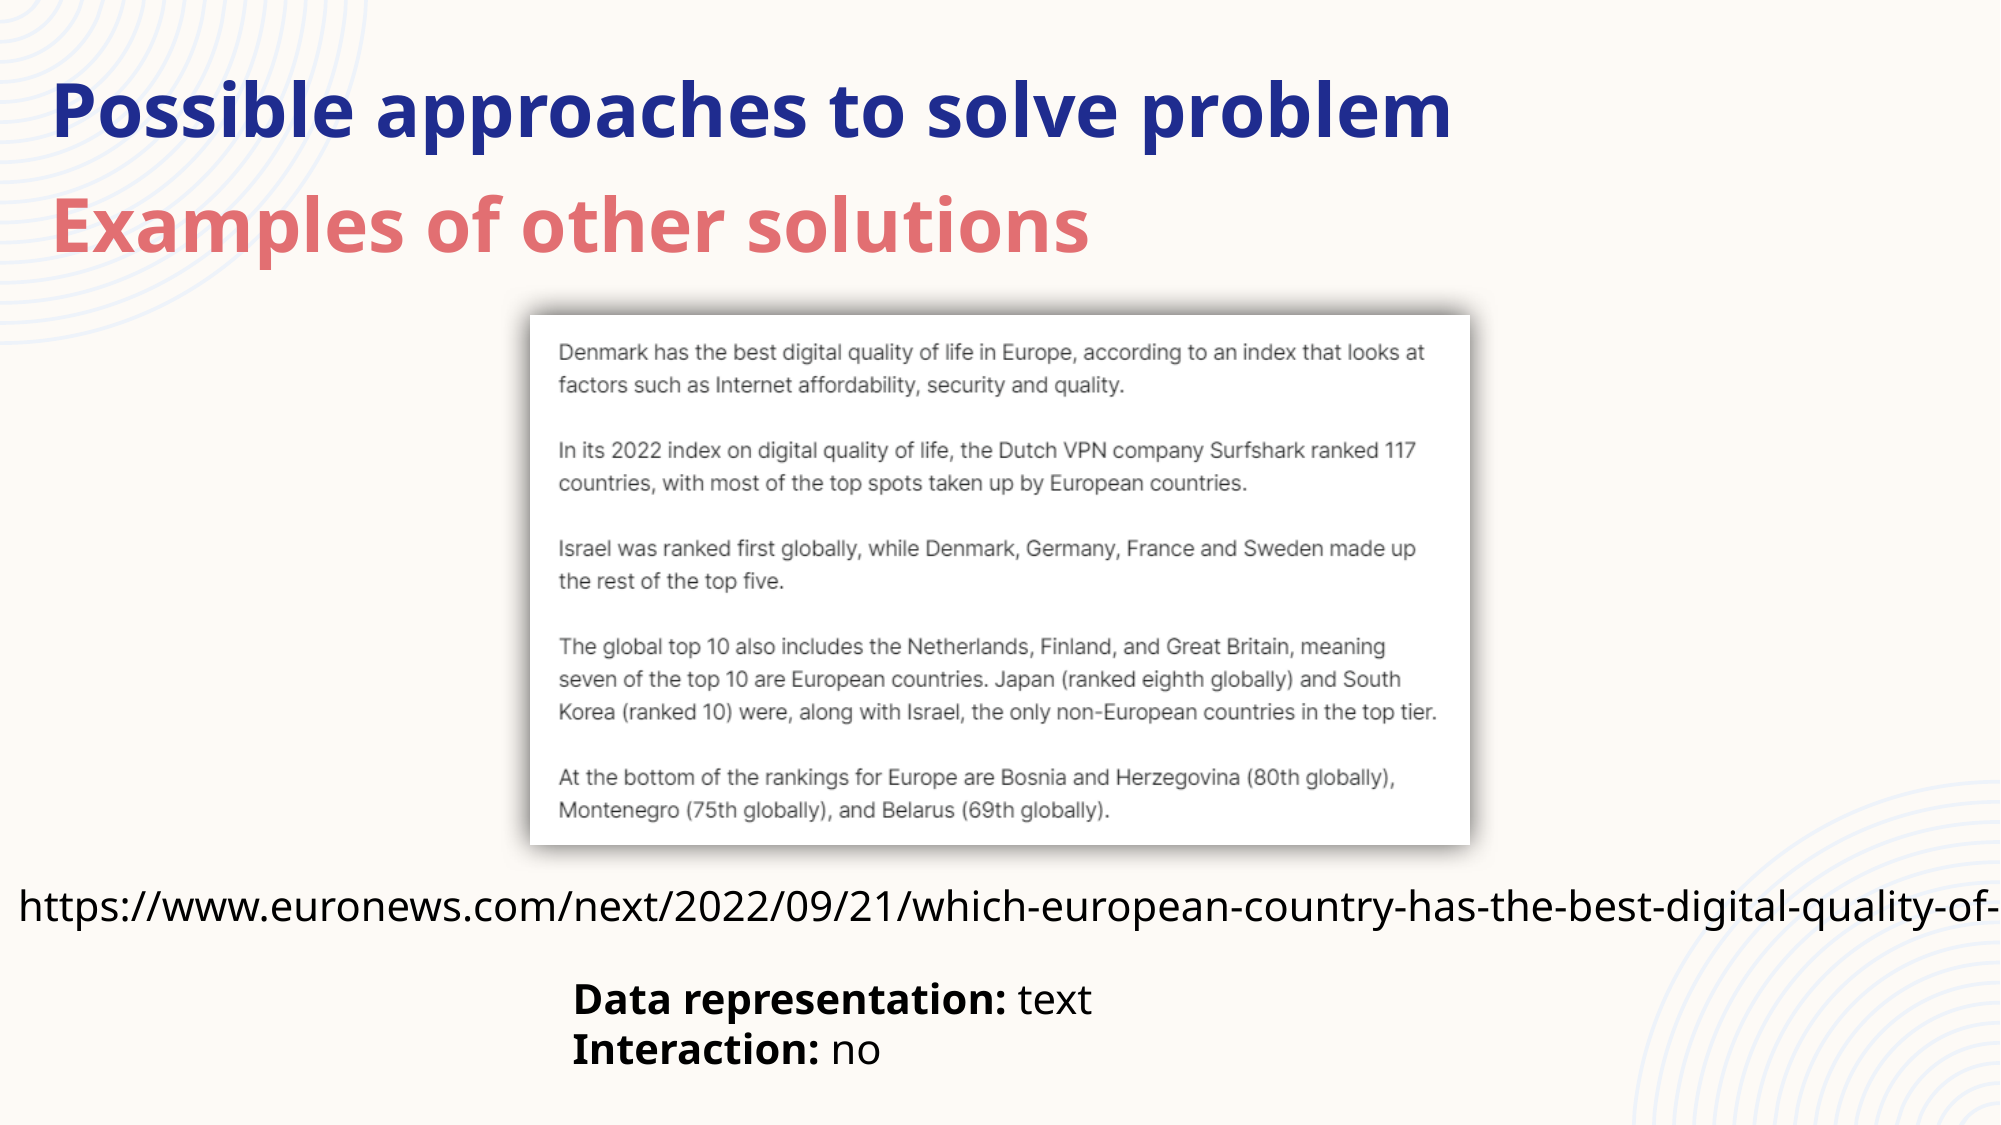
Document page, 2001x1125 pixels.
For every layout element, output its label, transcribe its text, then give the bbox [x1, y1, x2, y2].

text_box https://www.euronews.com/next/2022/09/21/which-european-country-has-the-best-digital-quality-of-life [3, 872, 2000, 938]
picture [530, 315, 1470, 845]
text_box Examples of other solutions [35, 158, 1621, 277]
text_box Data representation: text Interaction: no [557, 965, 1108, 1081]
title Possible approaches to solve problem [35, 43, 1621, 158]
